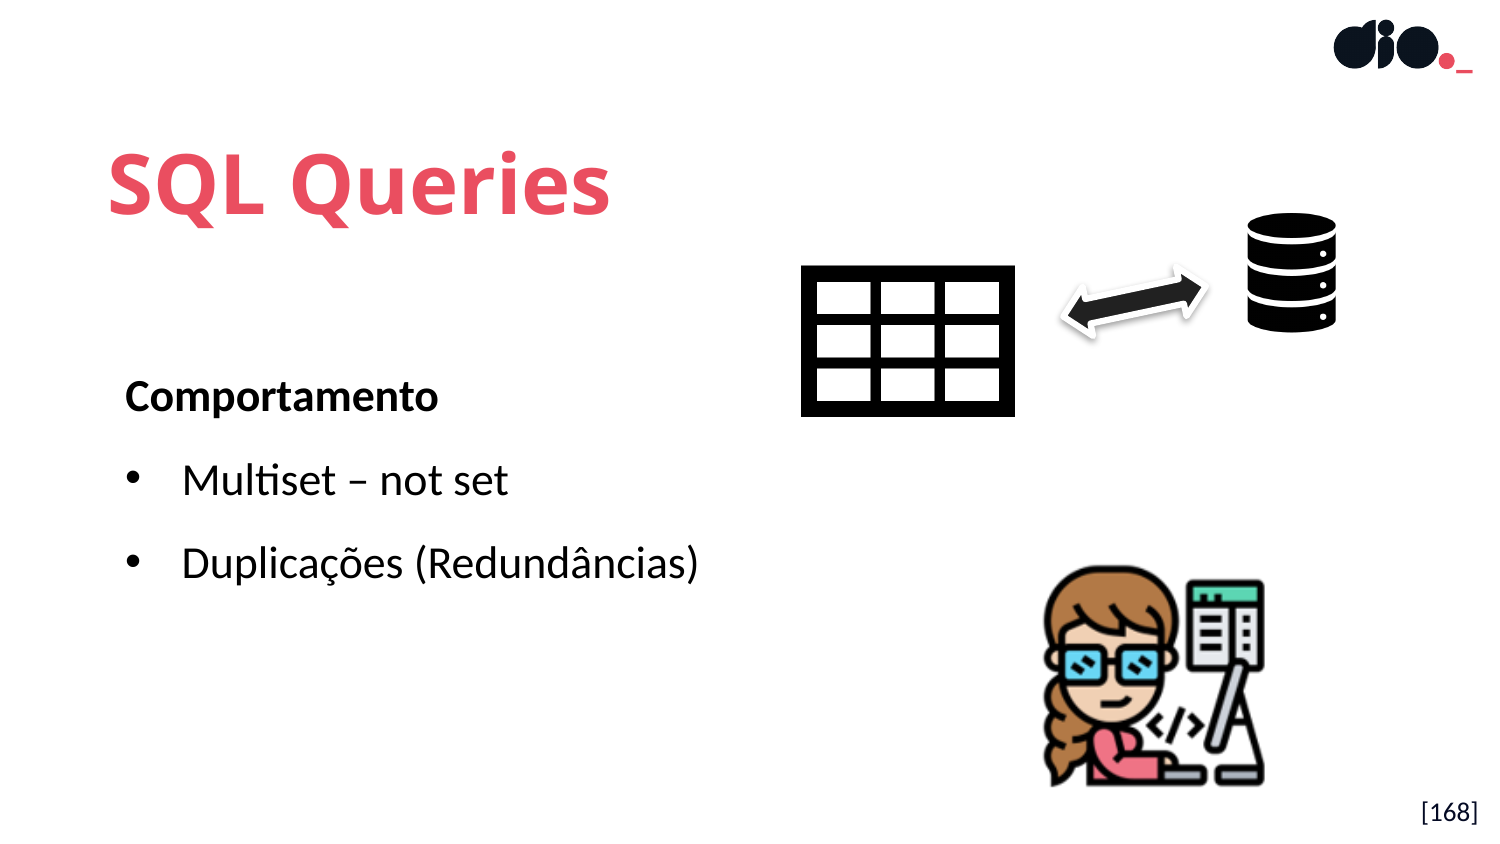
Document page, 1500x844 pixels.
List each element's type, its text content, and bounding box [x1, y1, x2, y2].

picture [1216, 197, 1367, 348]
picture [778, 211, 1036, 471]
text_box [1058, 272, 1320, 355]
picture [1333, 19, 1473, 74]
picture [1034, 562, 1279, 796]
text_box [1060, 264, 1209, 339]
slide_number [168] [1403, 779, 1494, 844]
text_box Comportamento Multiset – not set Duplicações (Redundâncias) [110, 272, 1320, 758]
text_box SQL Queries [92, 104, 1265, 243]
